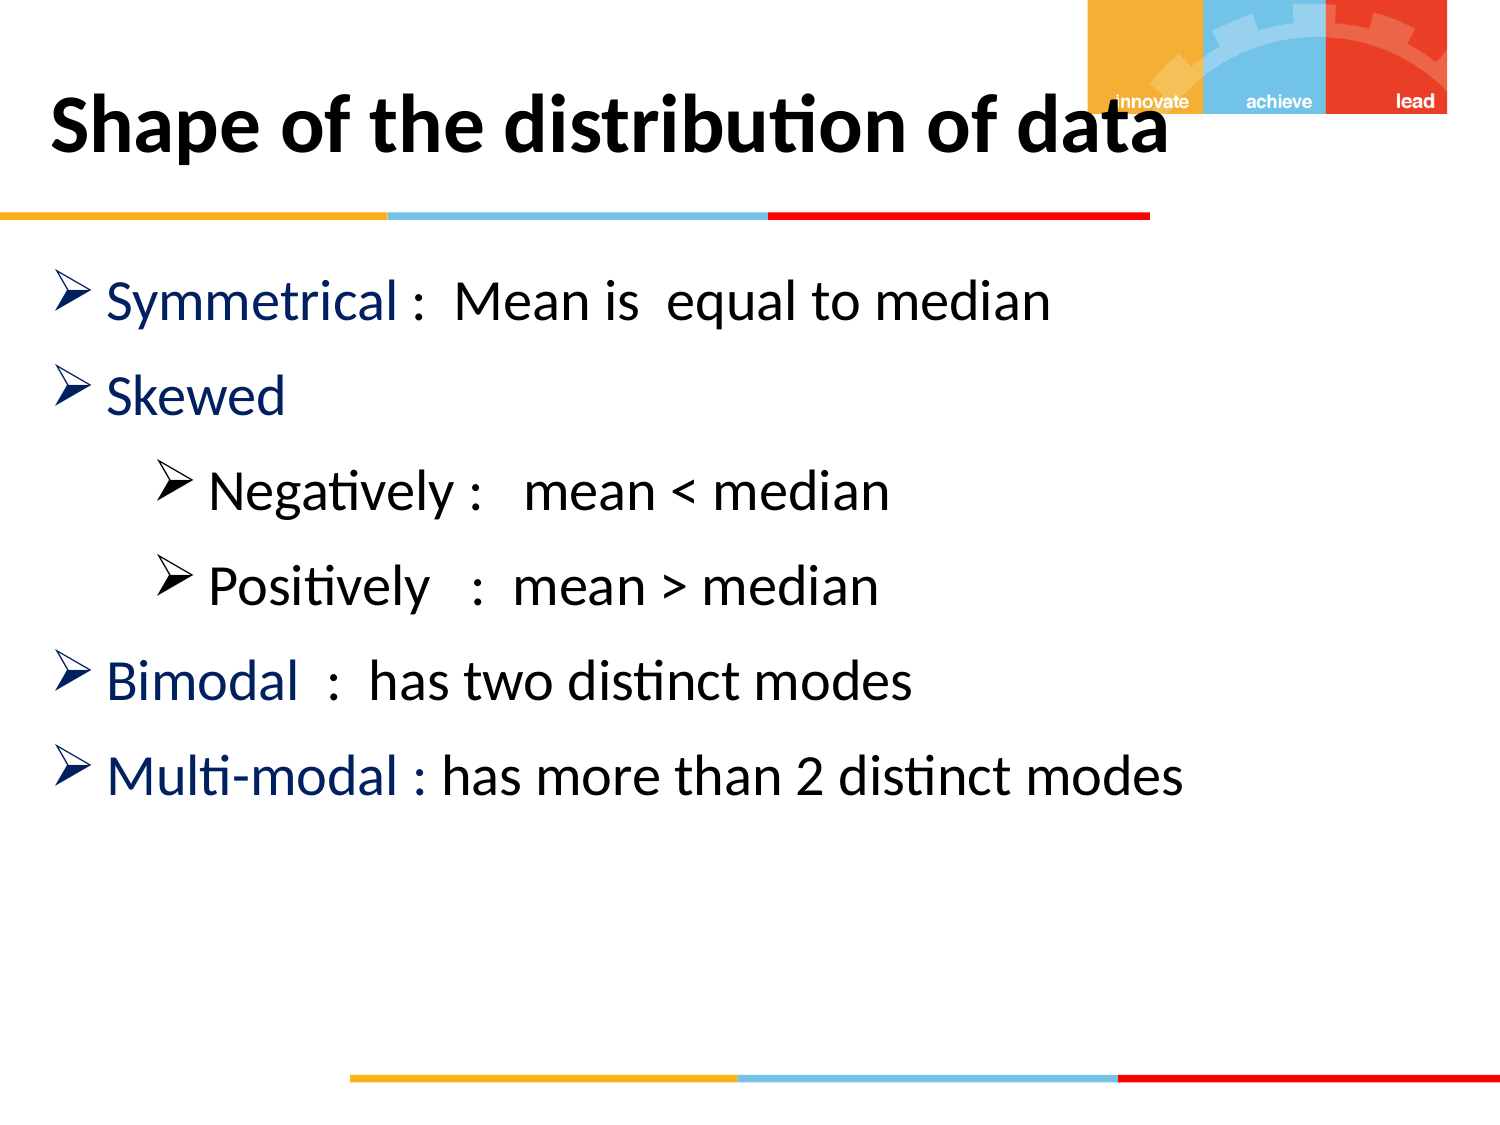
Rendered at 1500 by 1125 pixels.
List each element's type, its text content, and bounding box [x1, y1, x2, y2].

title Shape of the distribution of data [50, 24, 1300, 213]
list Symmetrical : Mean is equal to median Skewed Negatively : mean < median Positively : mean > median Bimodal : has two distinct modes Multi-modal : has more than 2 distinct modes [50, 262, 1350, 1063]
picture [1087, 0, 1448, 114]
